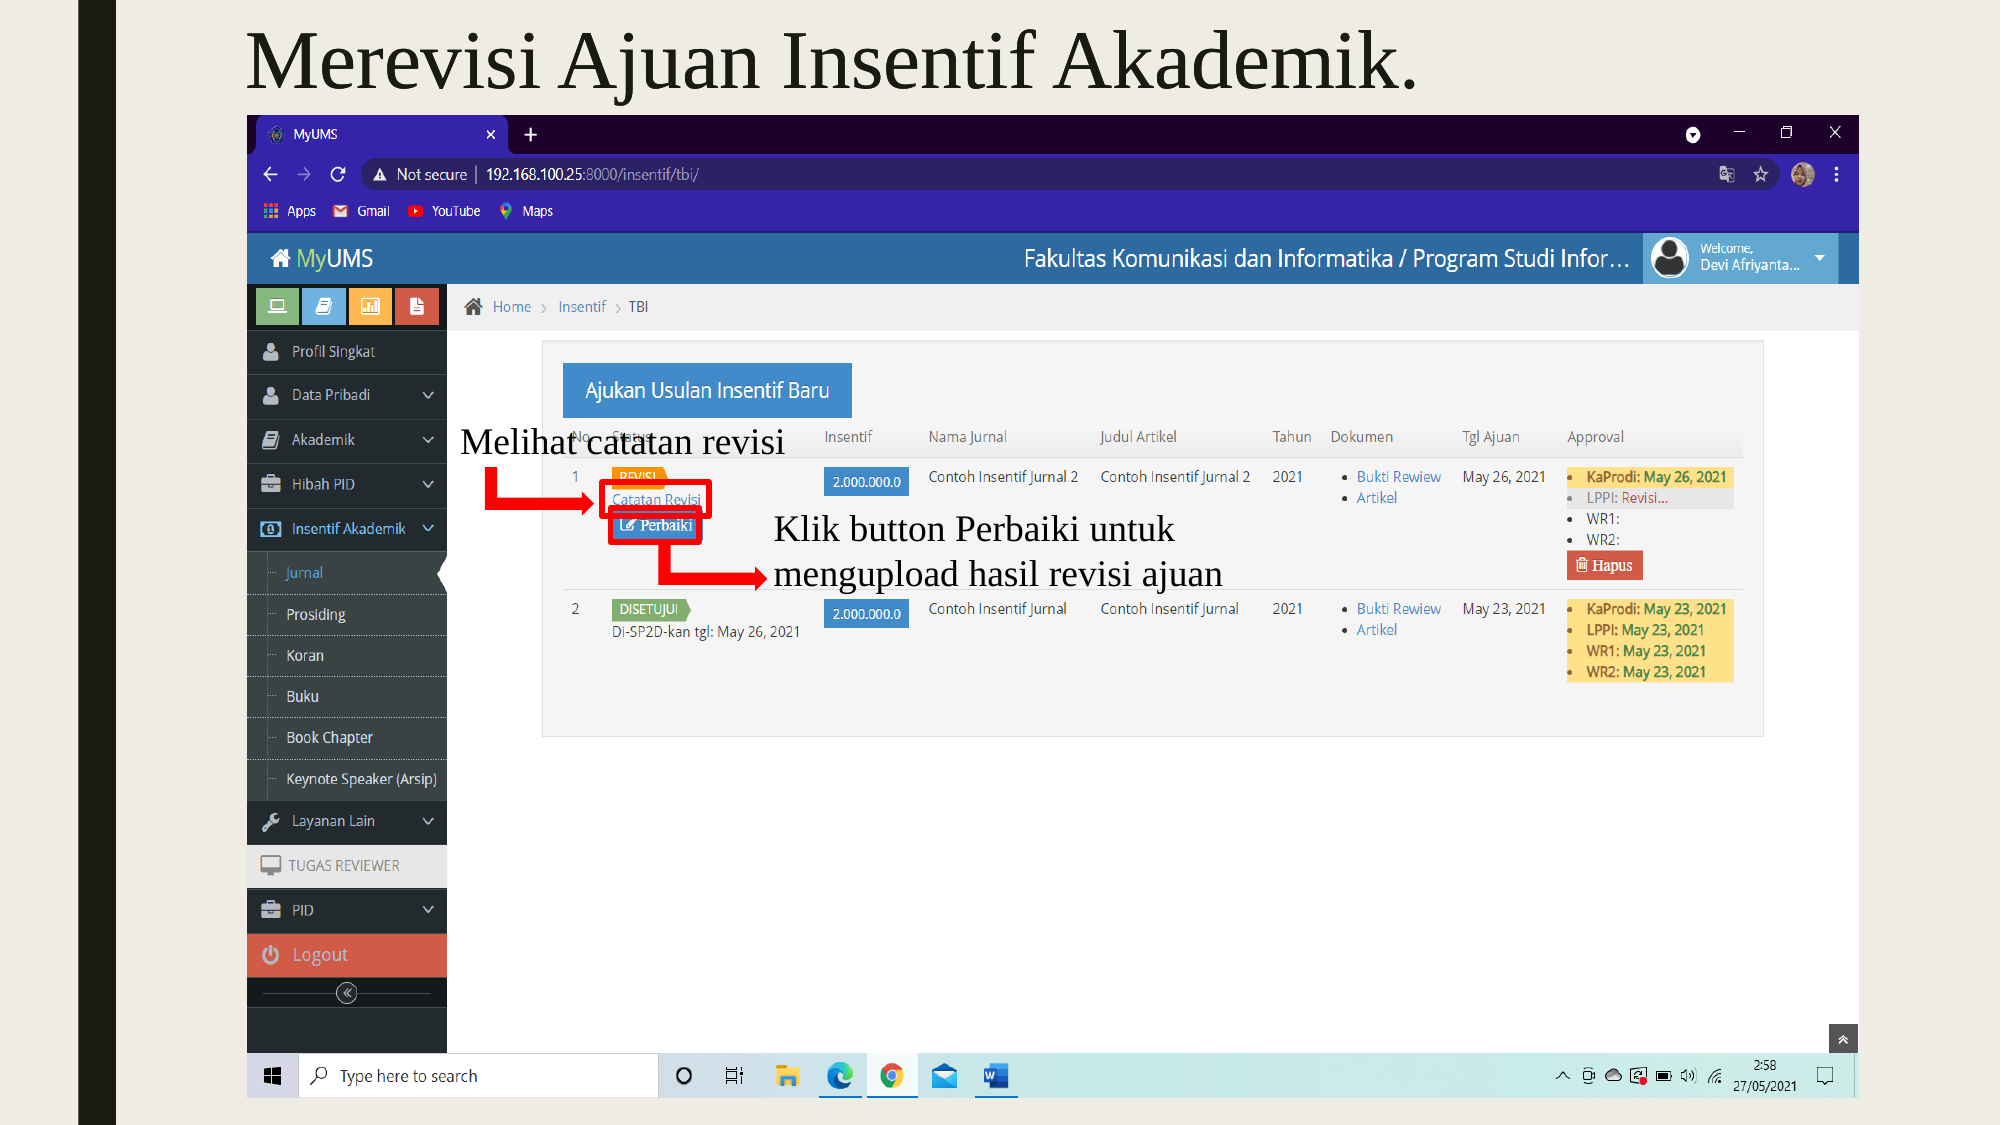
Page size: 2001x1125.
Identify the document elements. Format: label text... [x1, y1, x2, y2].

text_box Merevisi Ajuan Insentif Akademik [230, 9, 1806, 116]
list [246, 115, 1859, 1098]
